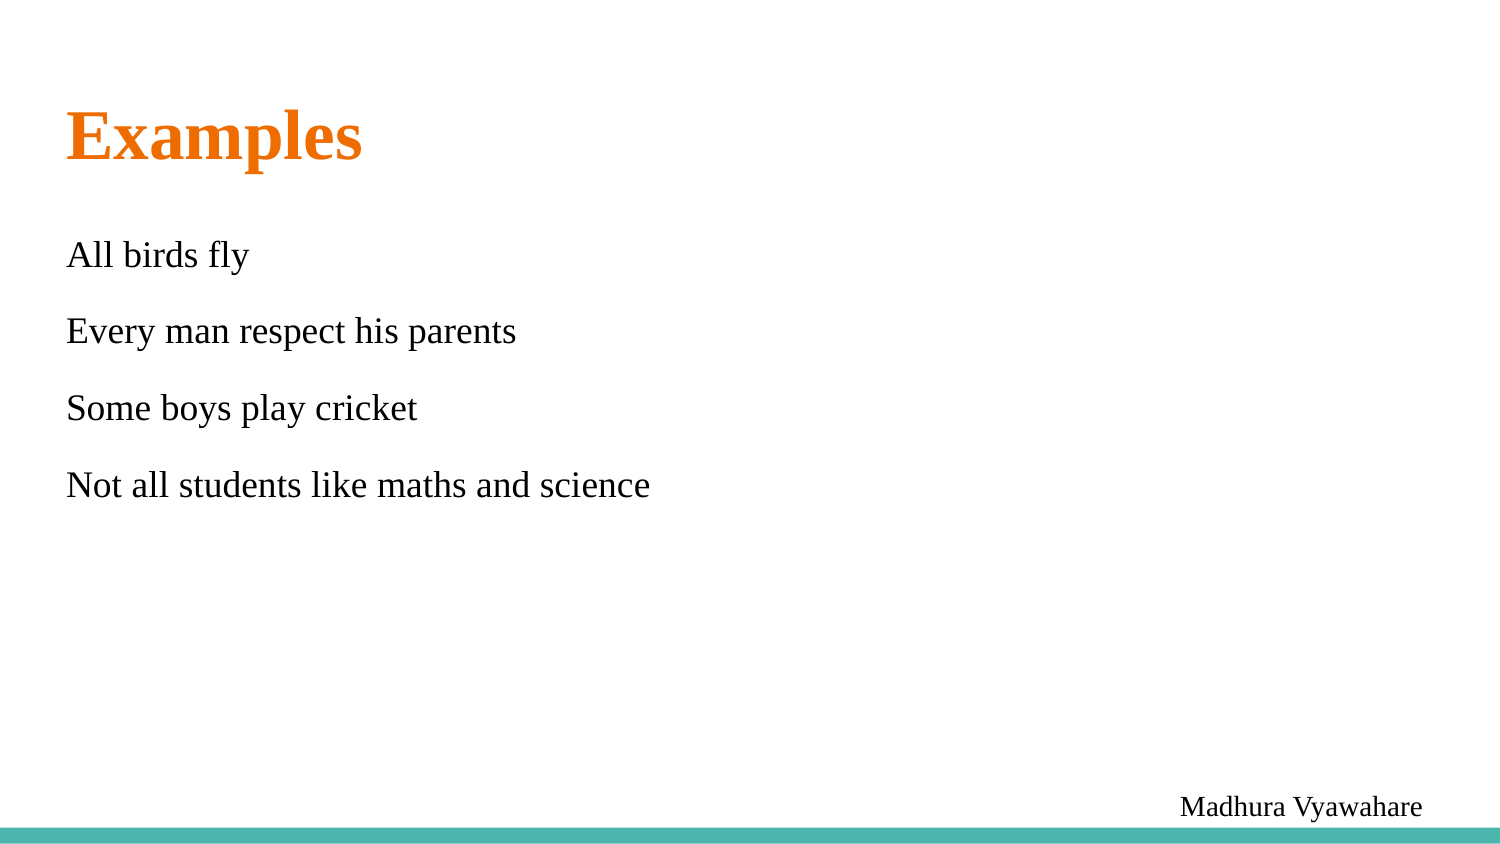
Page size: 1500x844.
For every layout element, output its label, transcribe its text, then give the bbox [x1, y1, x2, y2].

list All birds fly Every man respect his parents Some boys play cricket Not all students like maths and science [51, 207, 1449, 750]
title Examples [51, 72, 1449, 189]
